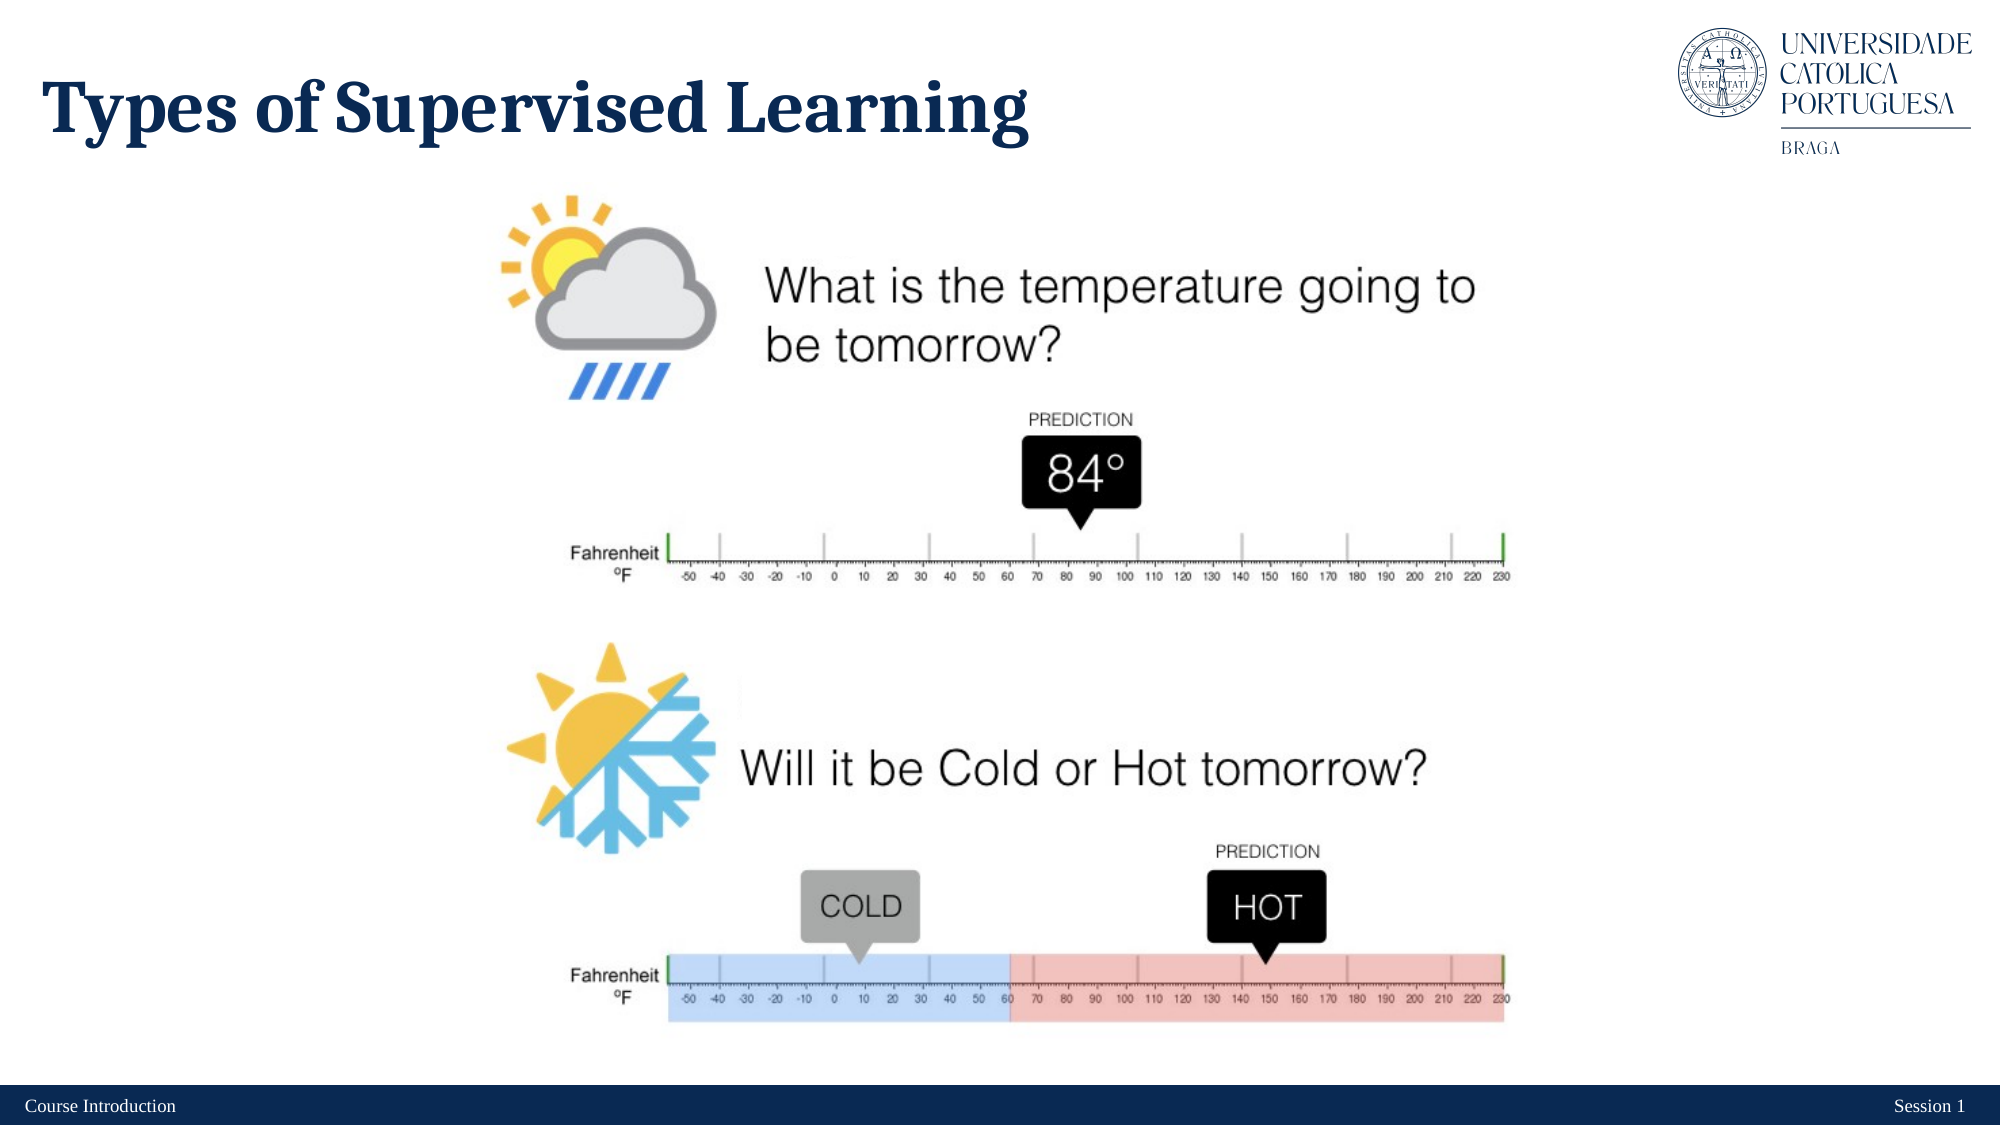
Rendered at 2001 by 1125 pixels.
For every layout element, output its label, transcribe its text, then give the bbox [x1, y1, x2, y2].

picture [475, 181, 1526, 1039]
text_box [0, 1085, 2000, 1125]
title Types of Supervised Learning [27, 0, 1753, 218]
text_box Course Introduction [9, 1086, 865, 1125]
text_box Session 1 [865, 1086, 1981, 1125]
picture [1672, 18, 1982, 163]
